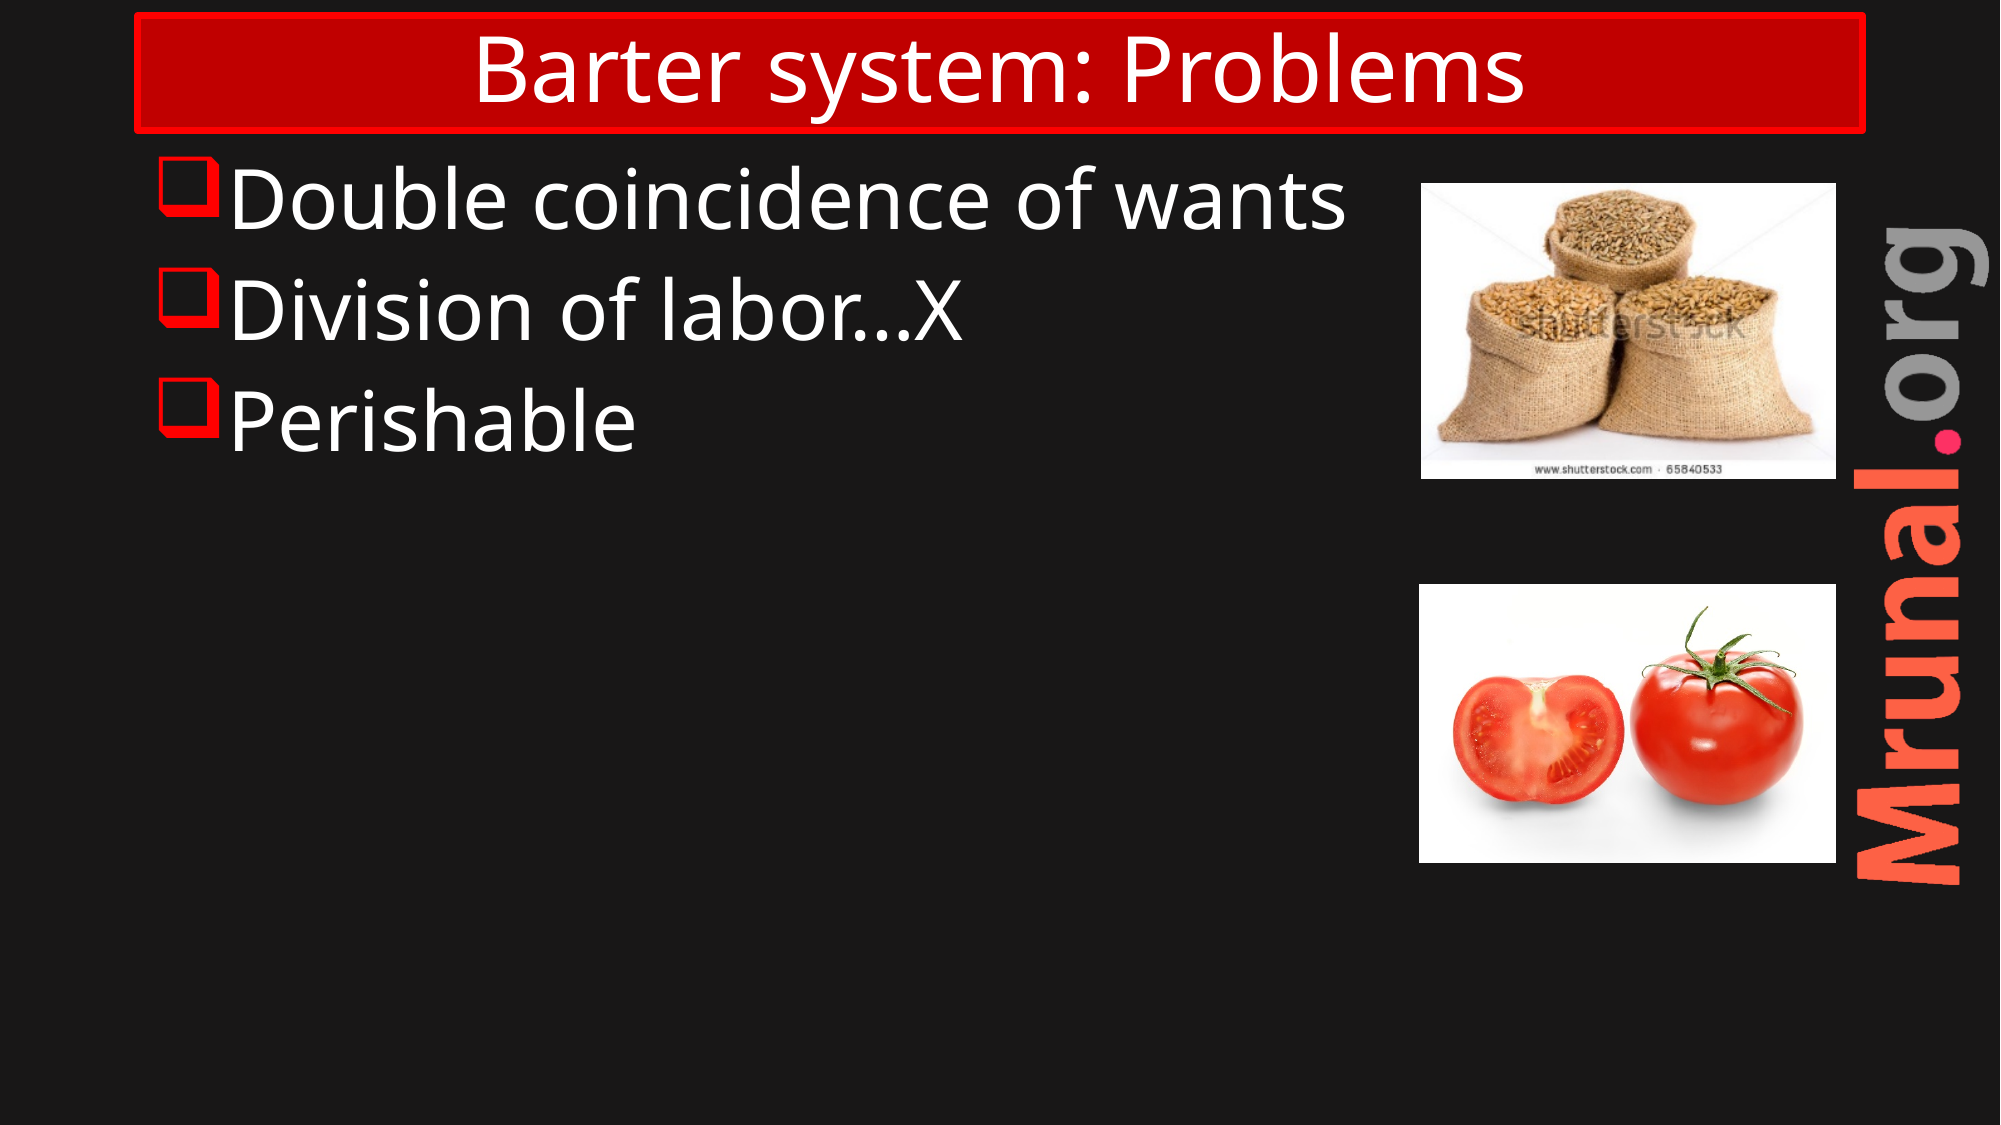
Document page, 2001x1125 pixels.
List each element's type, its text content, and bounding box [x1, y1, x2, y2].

list Double coincidence of wants Division of labor…X Perishable [137, 149, 1863, 1014]
picture [1863, 223, 2000, 894]
picture [1419, 584, 1836, 863]
picture [1421, 183, 1836, 479]
title Barter system: Problems [134, 12, 1866, 134]
